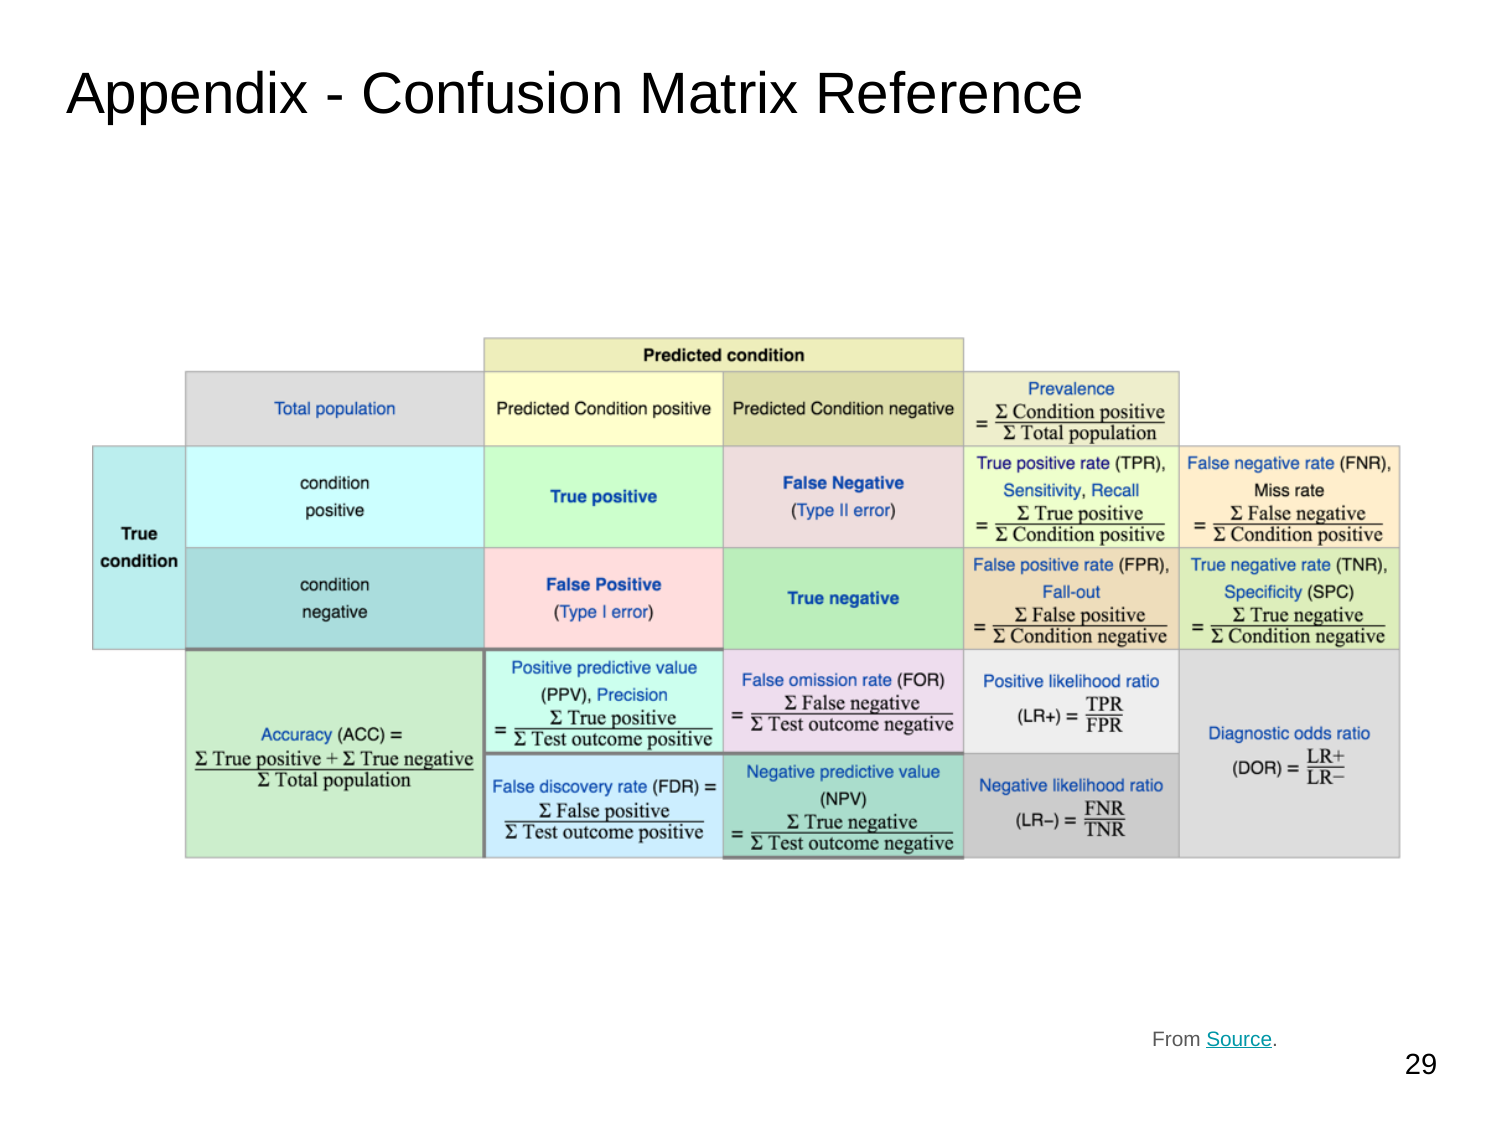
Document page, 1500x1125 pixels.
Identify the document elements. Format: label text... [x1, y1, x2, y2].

slide_number 29 [1389, 1019, 1480, 1106]
list From Source. [1137, 1006, 1357, 1073]
title Appendix - Confusion Matrix Reference [51, 40, 1449, 166]
picture [91, 329, 1409, 871]
